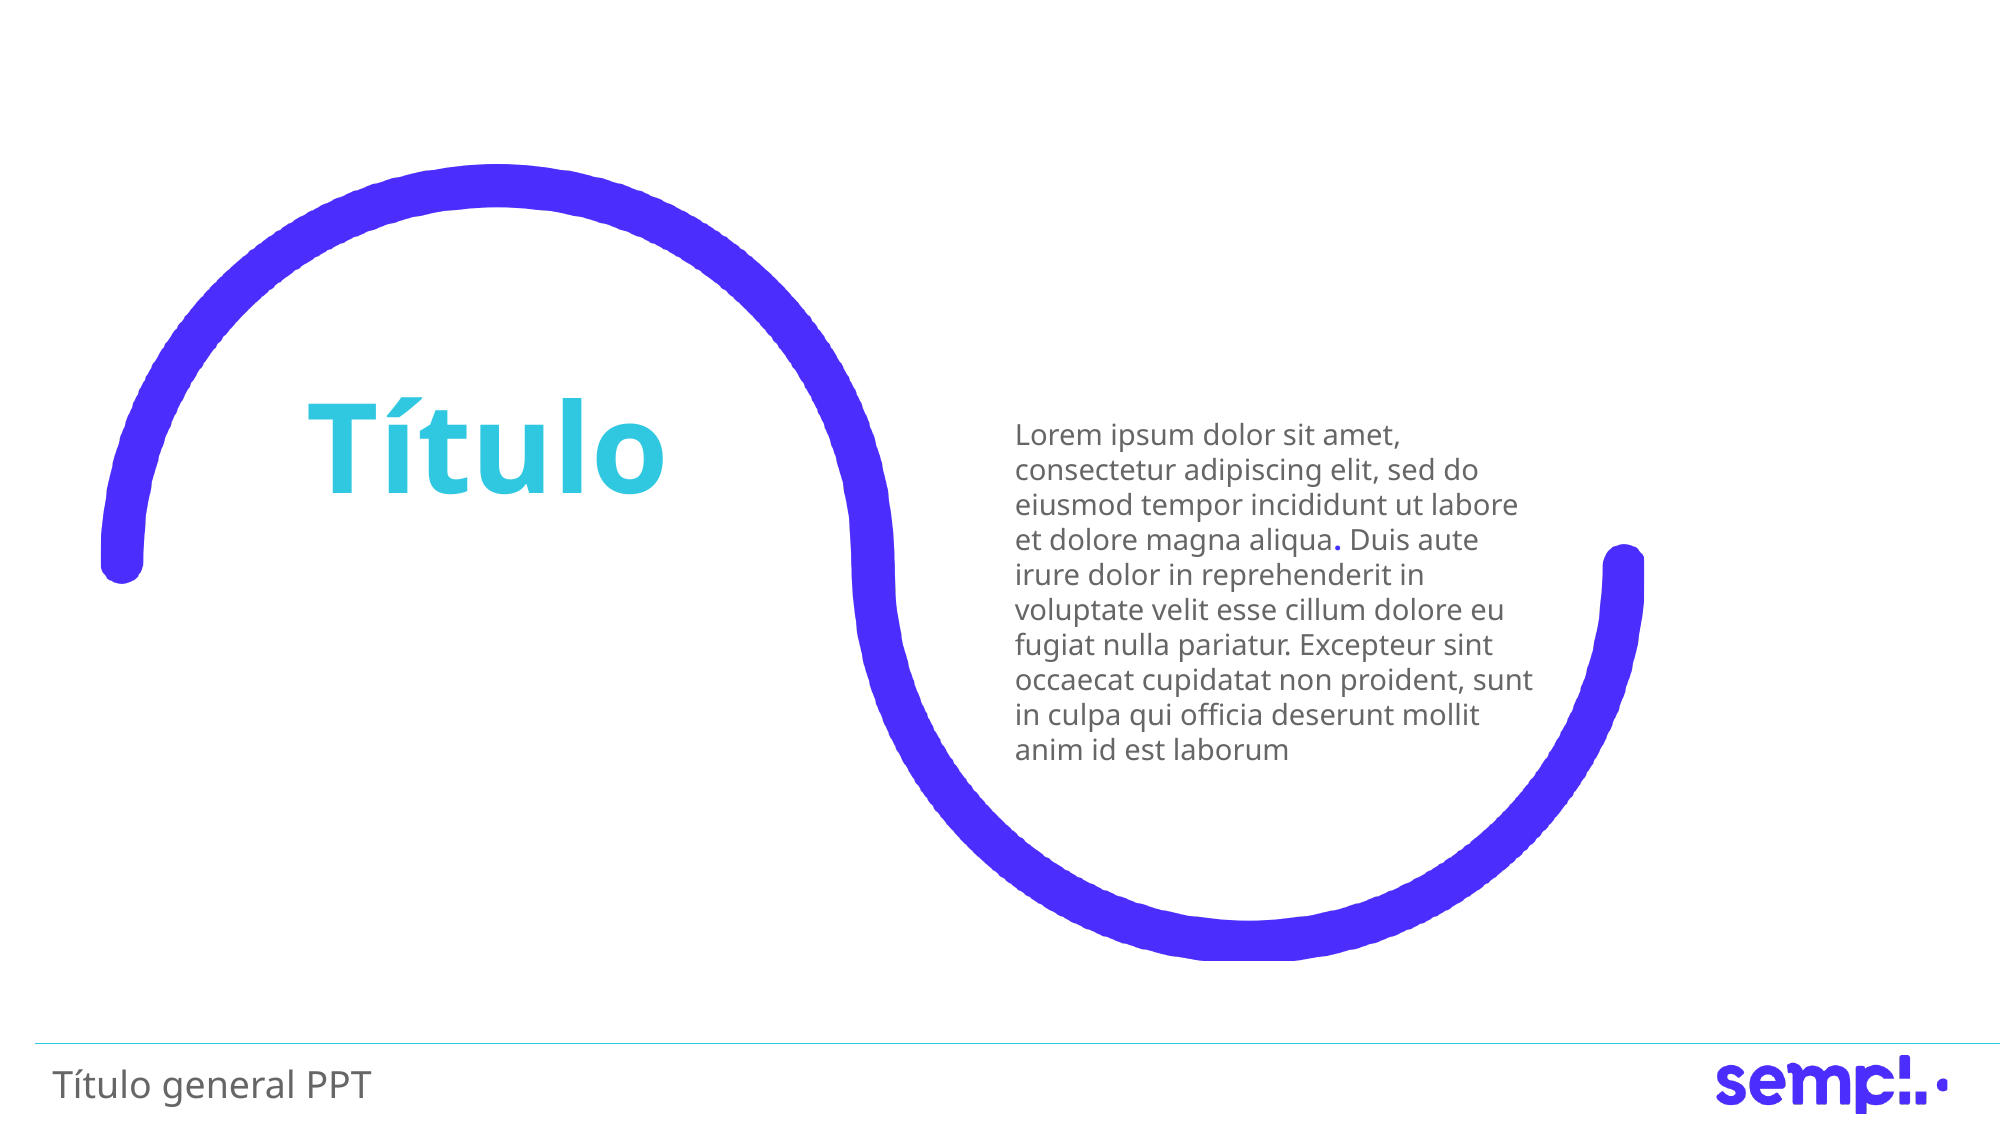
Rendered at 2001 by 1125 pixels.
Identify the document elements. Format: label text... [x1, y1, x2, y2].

picture [100, 164, 1645, 961]
text_box Título general PPT [37, 1053, 873, 1114]
picture [1716, 1055, 1948, 1114]
